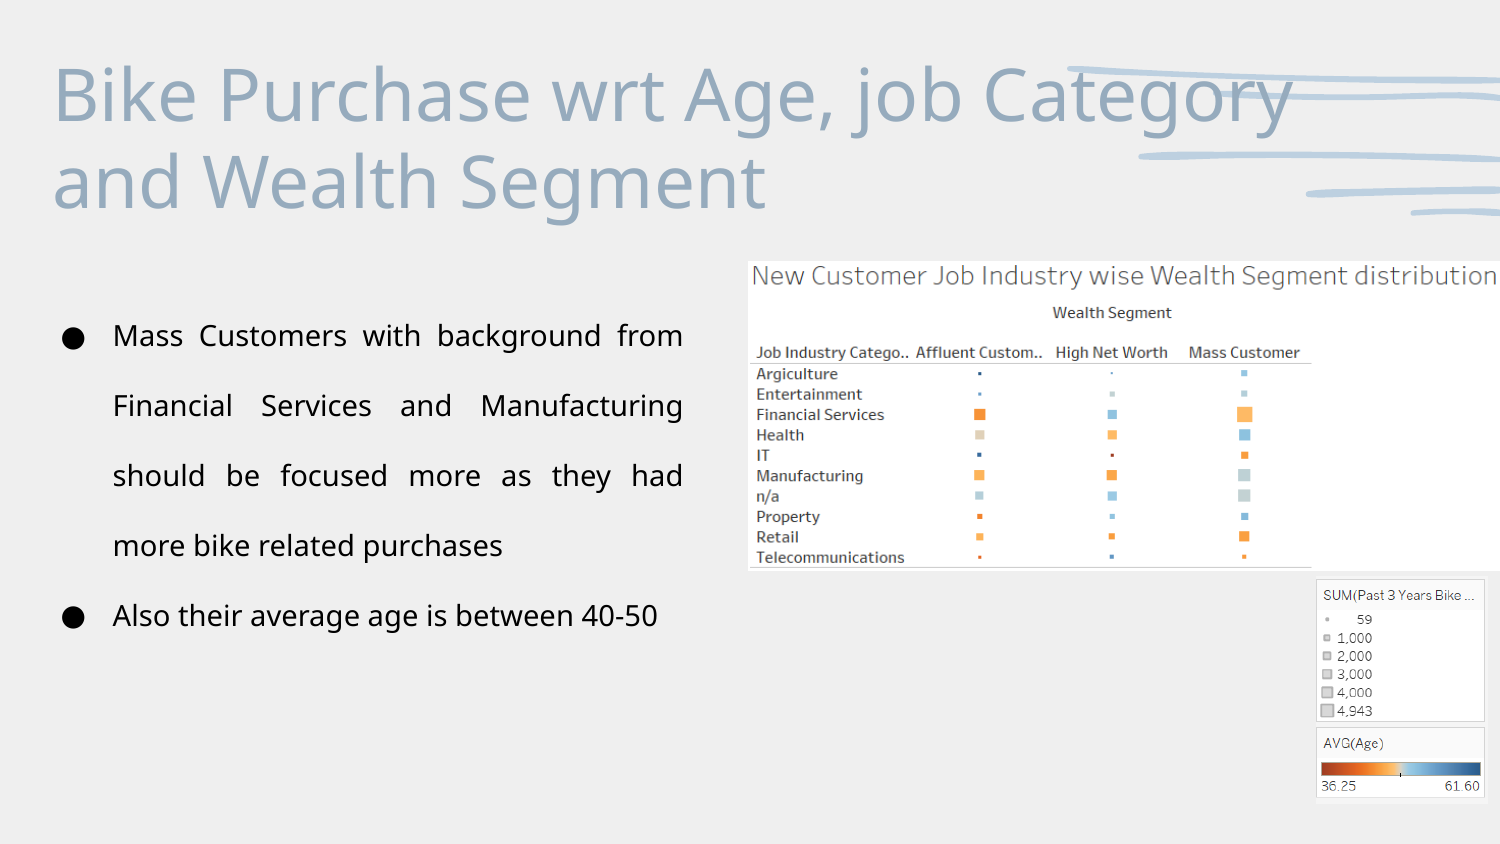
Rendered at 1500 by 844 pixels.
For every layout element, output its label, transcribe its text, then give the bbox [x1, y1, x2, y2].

picture [1315, 576, 1488, 804]
picture [748, 260, 1500, 571]
title Bike Purchase wrt Age, job Category and Wealth Segment [37, 33, 1316, 154]
subtitle Mass Customers with background from Financial Services and Manufacturing should be focused more as they had more bike related purchases Also their average age is between 40-50 [22, 267, 699, 577]
